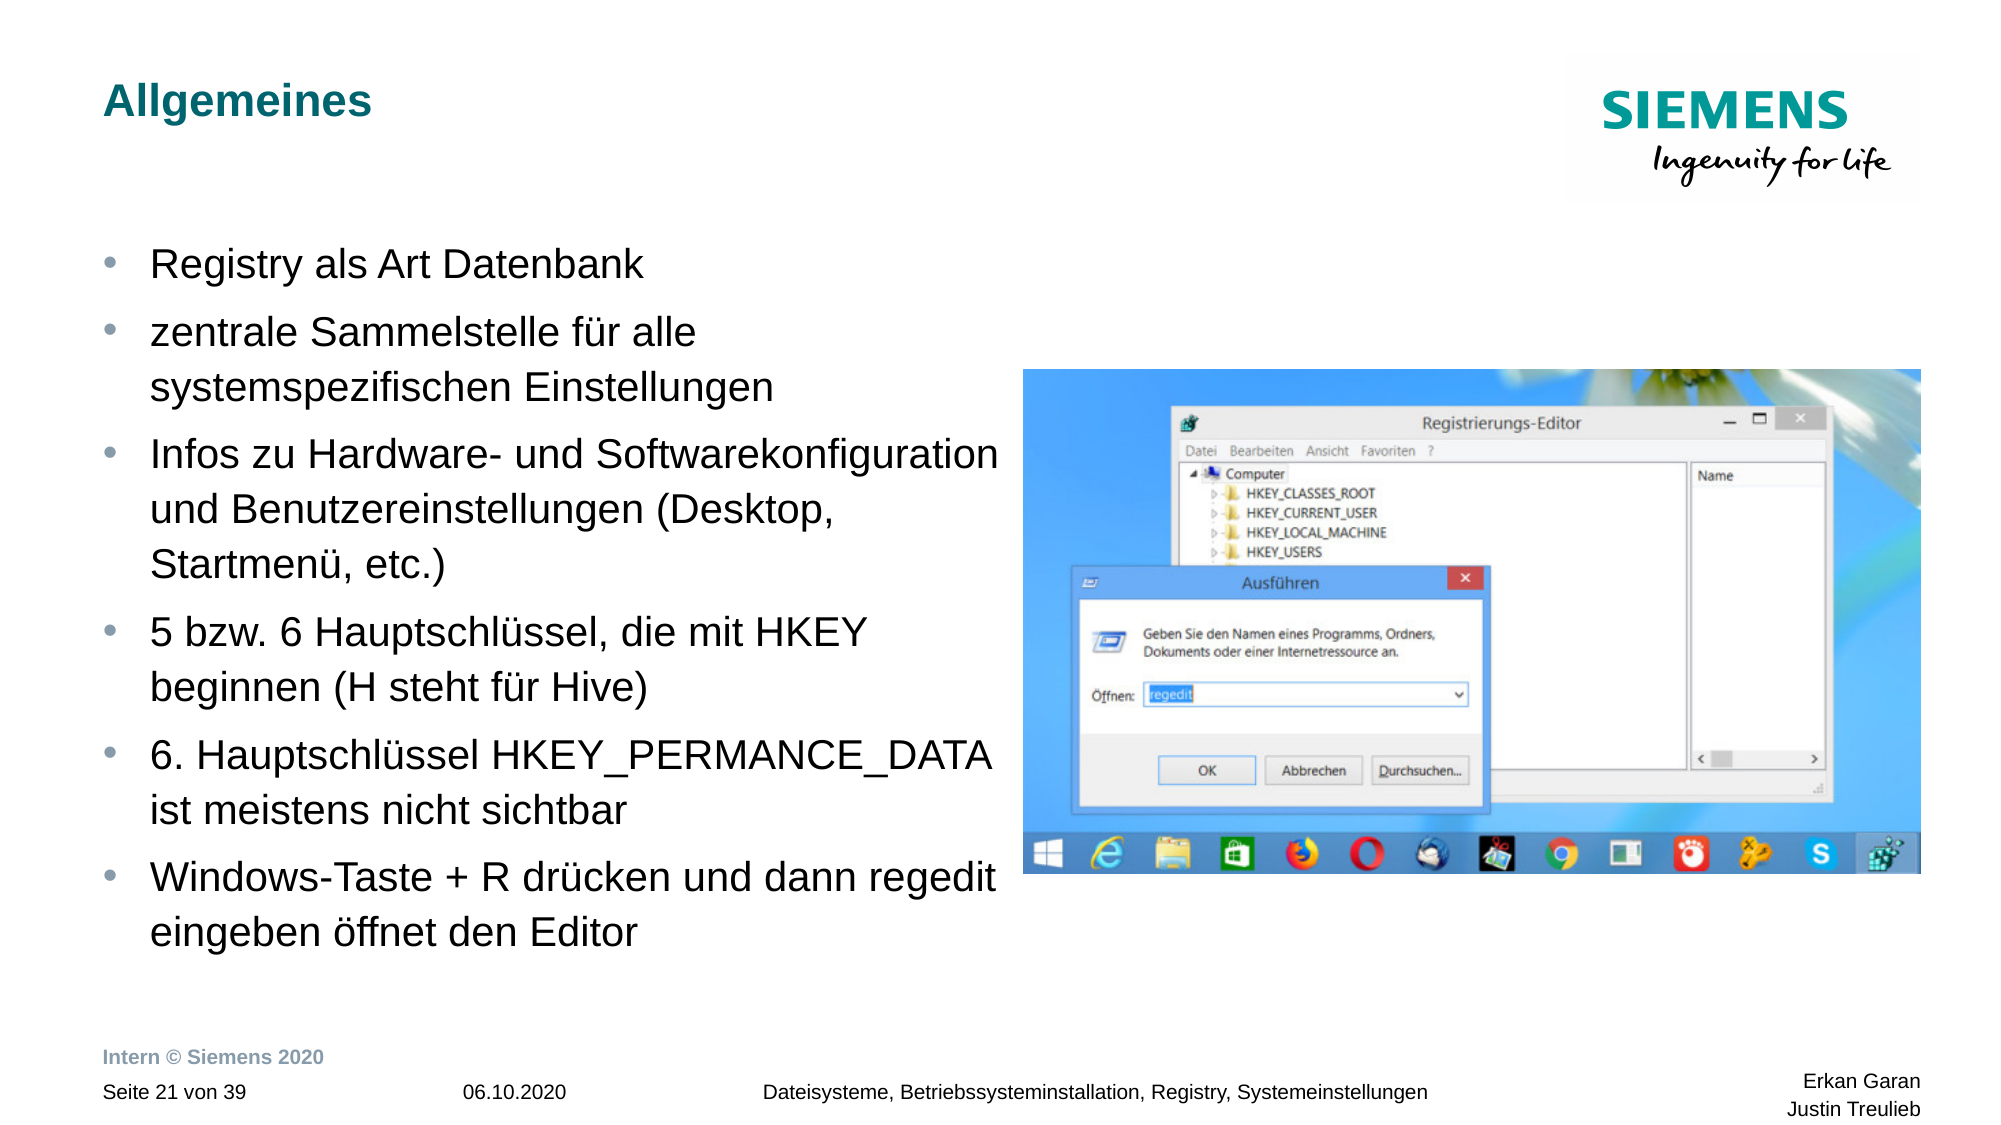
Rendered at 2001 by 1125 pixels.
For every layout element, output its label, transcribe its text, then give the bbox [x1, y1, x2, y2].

list Registry als Art Datenbank zentrale Sammelstelle für alle systemspezifischen Einstellungen Infos zu Hardware- und Softwarekonfiguration und Benutzereinstellungen (Desktop, Startmenü, etc.) 5 bzw. 6 Hauptschlüssel, die mit HKEY beginnen (H steht für Hive) 6. Hauptschlüssel HKEY_PERMANCE_DATA ist meistens nicht sichtbar Windows-Taste + R drücken und dann regedit eingeben öffnet den Editor [102, 233, 1024, 1012]
title Allgemeines [0, 0, 2000, 233]
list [1023, 369, 1921, 875]
